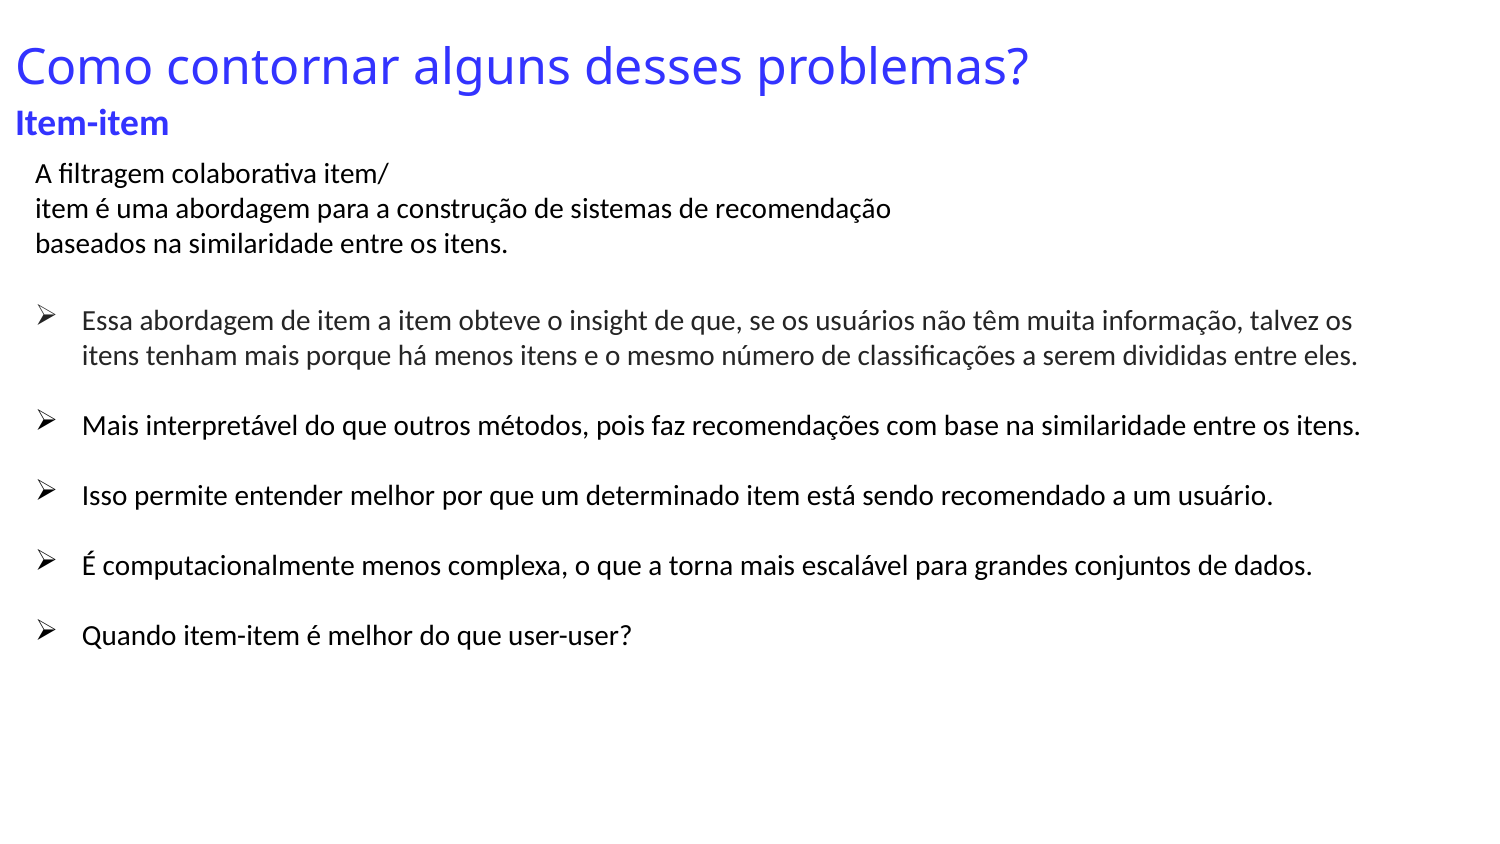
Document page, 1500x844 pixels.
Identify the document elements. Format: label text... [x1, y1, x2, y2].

list Item-item [0, 50, 635, 152]
title Como contornar alguns desses problemas? [0, 0, 1277, 138]
text_box Essa abordagem de item a item obteve o insight de que, se os usuários não têm muita informação, talvez os itens tenham mais porque há menos itens e o mesmo número de classificações a serem divididas entre eles. Mais interpretável do que outros métodos, pois faz recomendações com base na similaridade entre os itens. Isso permite entender melhor por que um determinado item está sendo recomendado a um usuário. É computacionalmente menos complexa, o que a torna mais escalável para grandes conjuntos de dados. Quando item-item é melhor do que user-user? [20, 293, 1379, 659]
text_box A filtragem colaborativa item/item é uma abordagem para a construção de sistemas de recomendação baseados na similaridade entre os itens. [20, 146, 920, 267]
